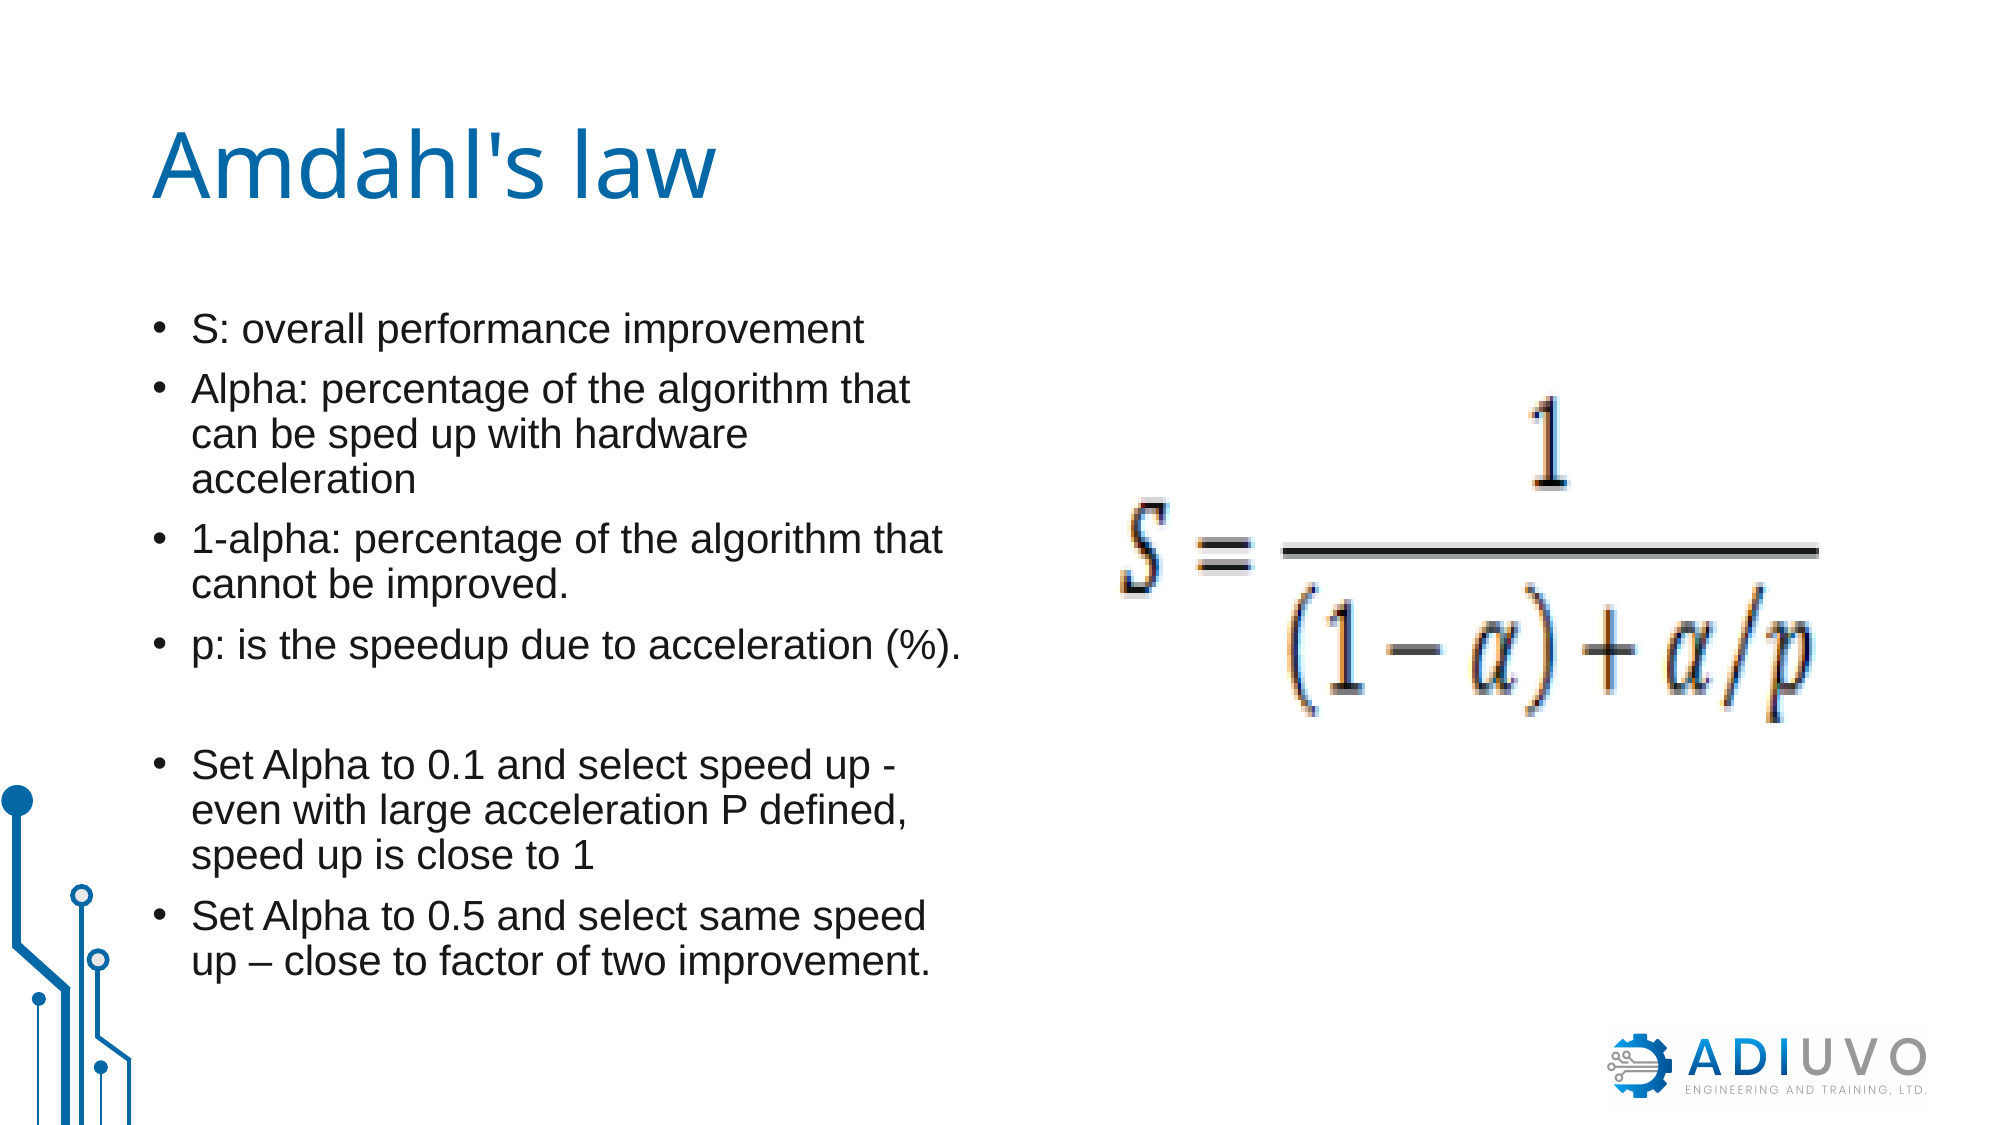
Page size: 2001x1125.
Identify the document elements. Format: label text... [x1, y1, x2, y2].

text_box [1039, 317, 1930, 808]
title Amdahl's law [137, 59, 1863, 278]
list S: overall performance improvement Alpha: percentage of the algorithm that can be sped up with hardware acceleration 1-alpha: percentage of the algorithm that cannot be improved. p: is the speedup due to acceleration (%). Set Alpha to 0.1 and select speed up - even with large acceleration P defined, speed up is close to 1 Set Alpha to 0.5 and select same speed up – close to factor of two improvement. [137, 299, 988, 1014]
picture [1604, 1024, 1932, 1110]
